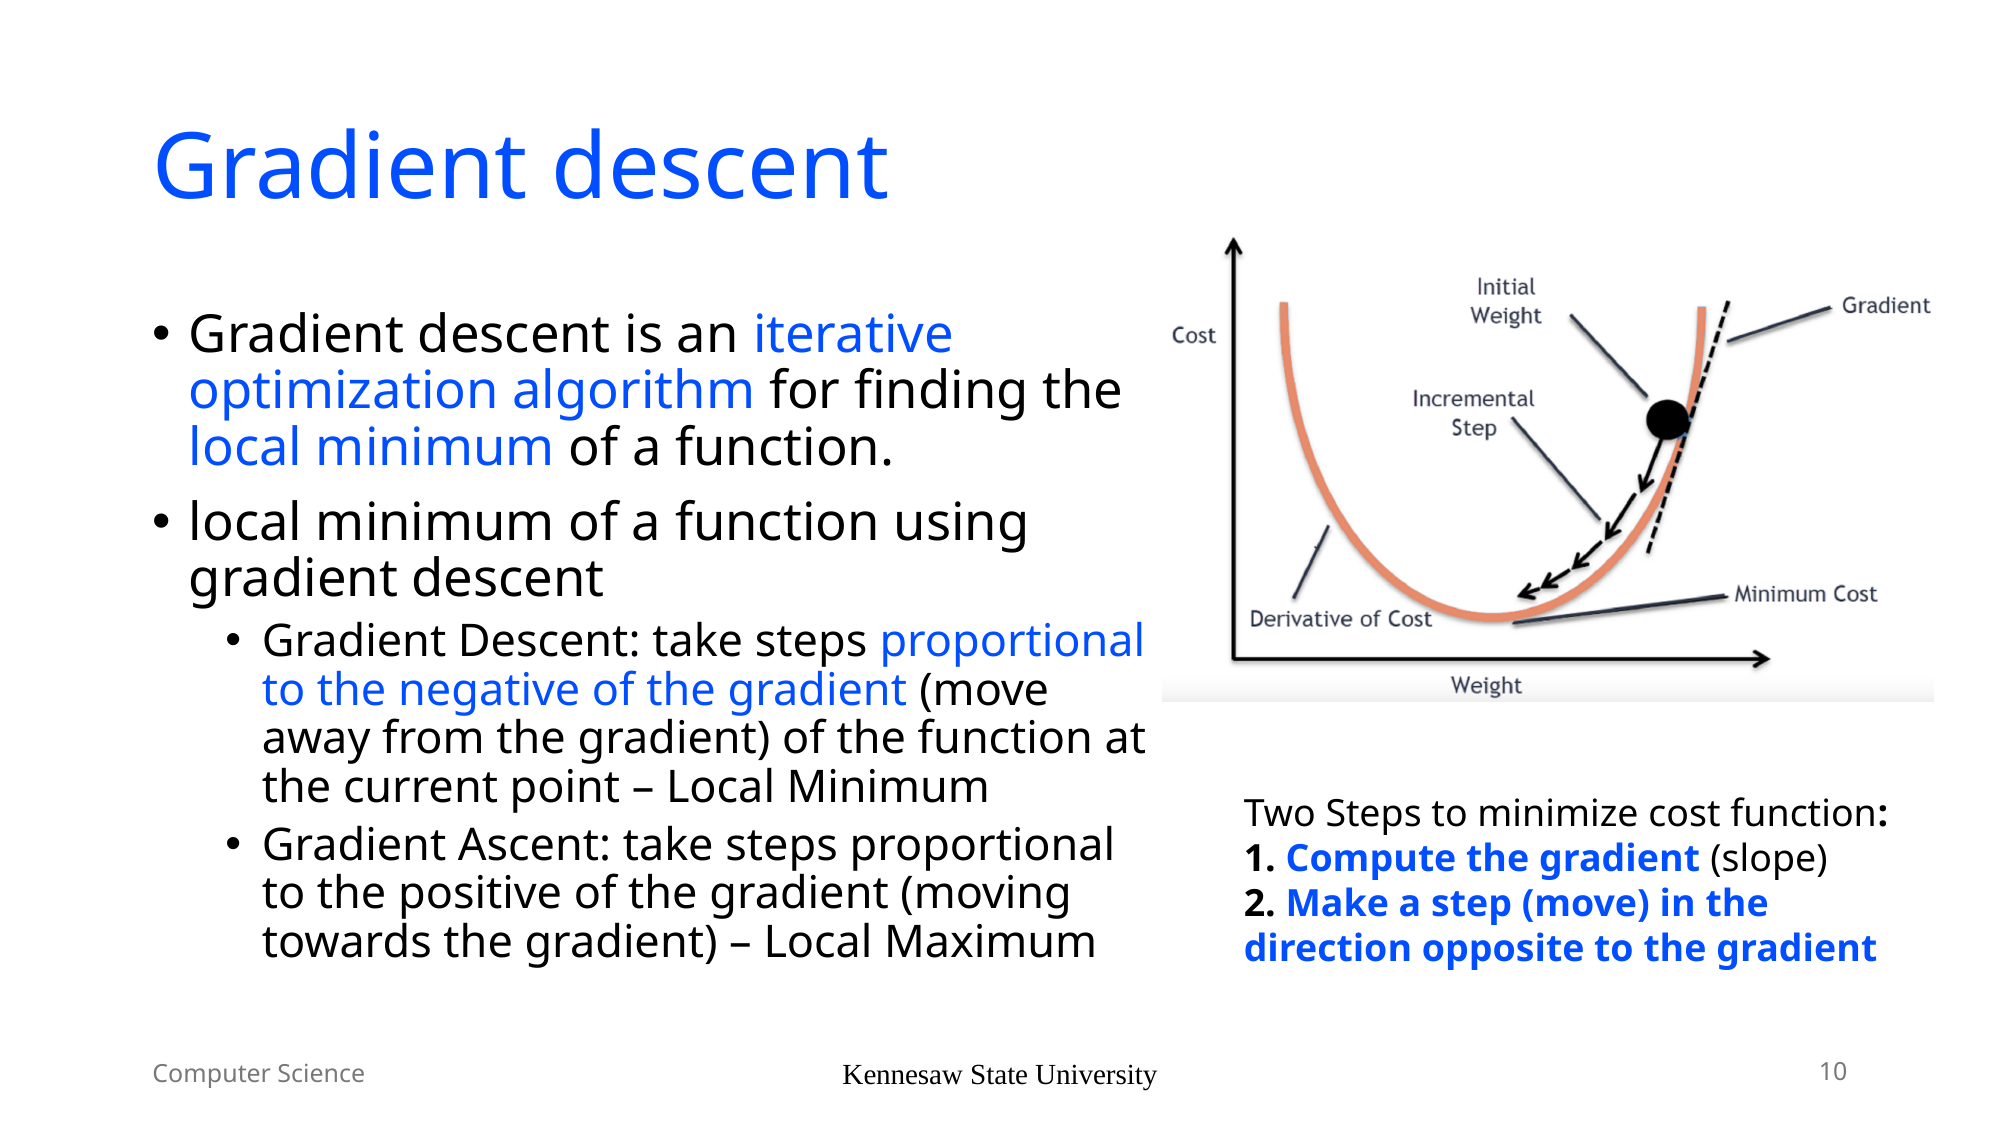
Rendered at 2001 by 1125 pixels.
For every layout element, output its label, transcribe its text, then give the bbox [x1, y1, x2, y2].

slide_number Computer Science [137, 1042, 588, 1103]
text_box Two Steps to minimize cost function: 1. Compute the gradient (slope) 2. Make a step (move) in the direction opposite to the gradient [1228, 781, 1904, 976]
slide_number 10 [1412, 1042, 1863, 1103]
picture [1161, 233, 1934, 702]
footer Kennesaw State University [662, 1042, 1338, 1103]
title Gradient descent [137, 59, 1863, 278]
list Gradient descent is an iterative optimization algorithm for finding the local minimum of a function. local minimum of a function using gradient descent Gradient Descent: take steps proportional to the negative of the gradient (move away from the gradient) of the function at the current point – Local Minimum Gradient Ascent: take steps proportional to the positive of the gradient (moving towards the gradient) – Local Maximum [137, 299, 1163, 1014]
